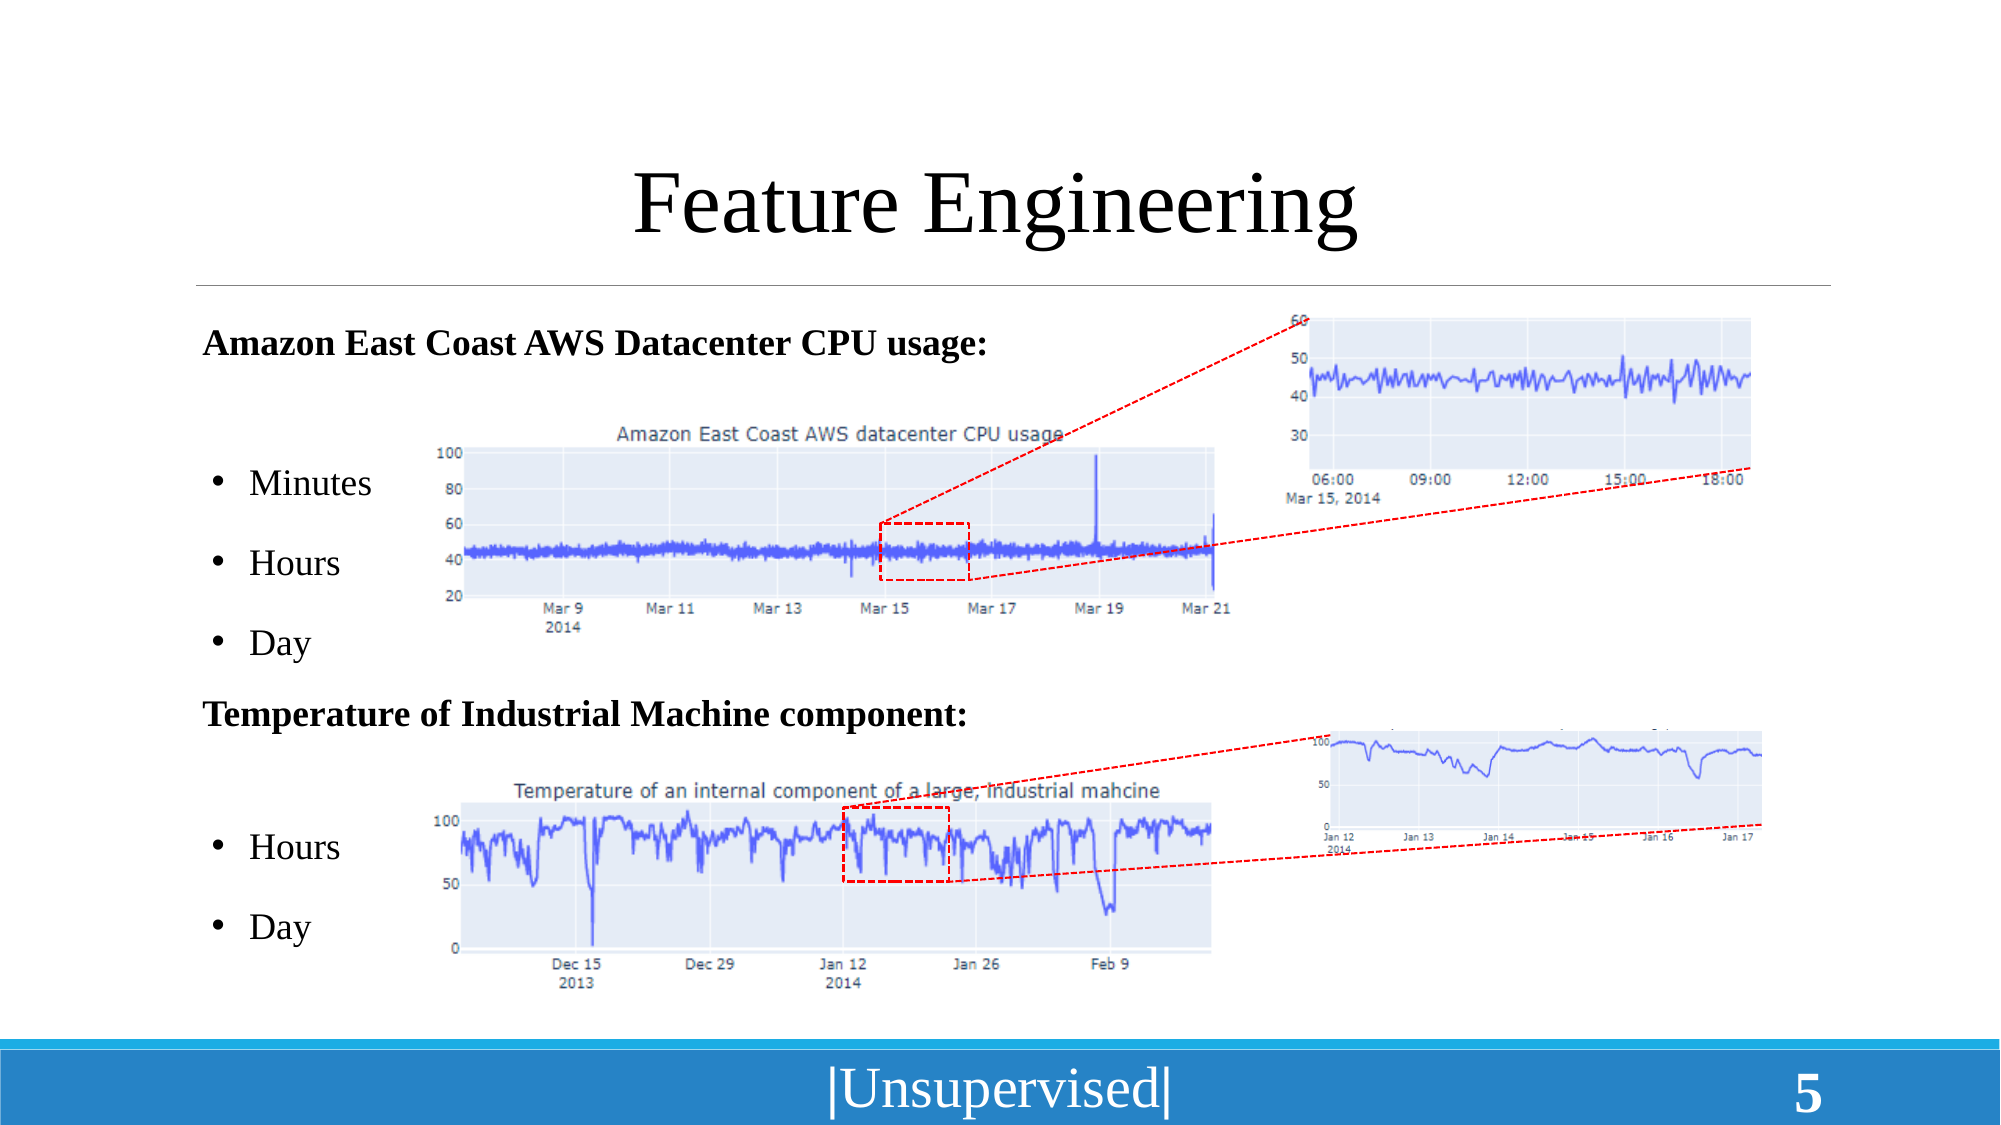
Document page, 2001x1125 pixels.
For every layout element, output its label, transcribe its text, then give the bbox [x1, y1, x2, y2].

text_box Amazon East Coast AWS Datacenter CPU usage: [187, 310, 1086, 416]
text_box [879, 317, 1310, 525]
text_box Hours Day [187, 792, 395, 1013]
picture [418, 413, 1247, 648]
slide_number 5 [1624, 1059, 1840, 1120]
text_box Temperature of Industrial Machine component: [187, 681, 1004, 741]
text_box Feature Engineering [617, 135, 1383, 258]
picture [1308, 729, 1762, 824]
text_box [842, 734, 1331, 809]
picture [418, 773, 1236, 1009]
text_box Minutes Hours Day [187, 427, 395, 681]
picture [1282, 312, 1751, 467]
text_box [968, 467, 1751, 581]
text_box |Unsupervised| [710, 1042, 1290, 1125]
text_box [948, 824, 1762, 883]
